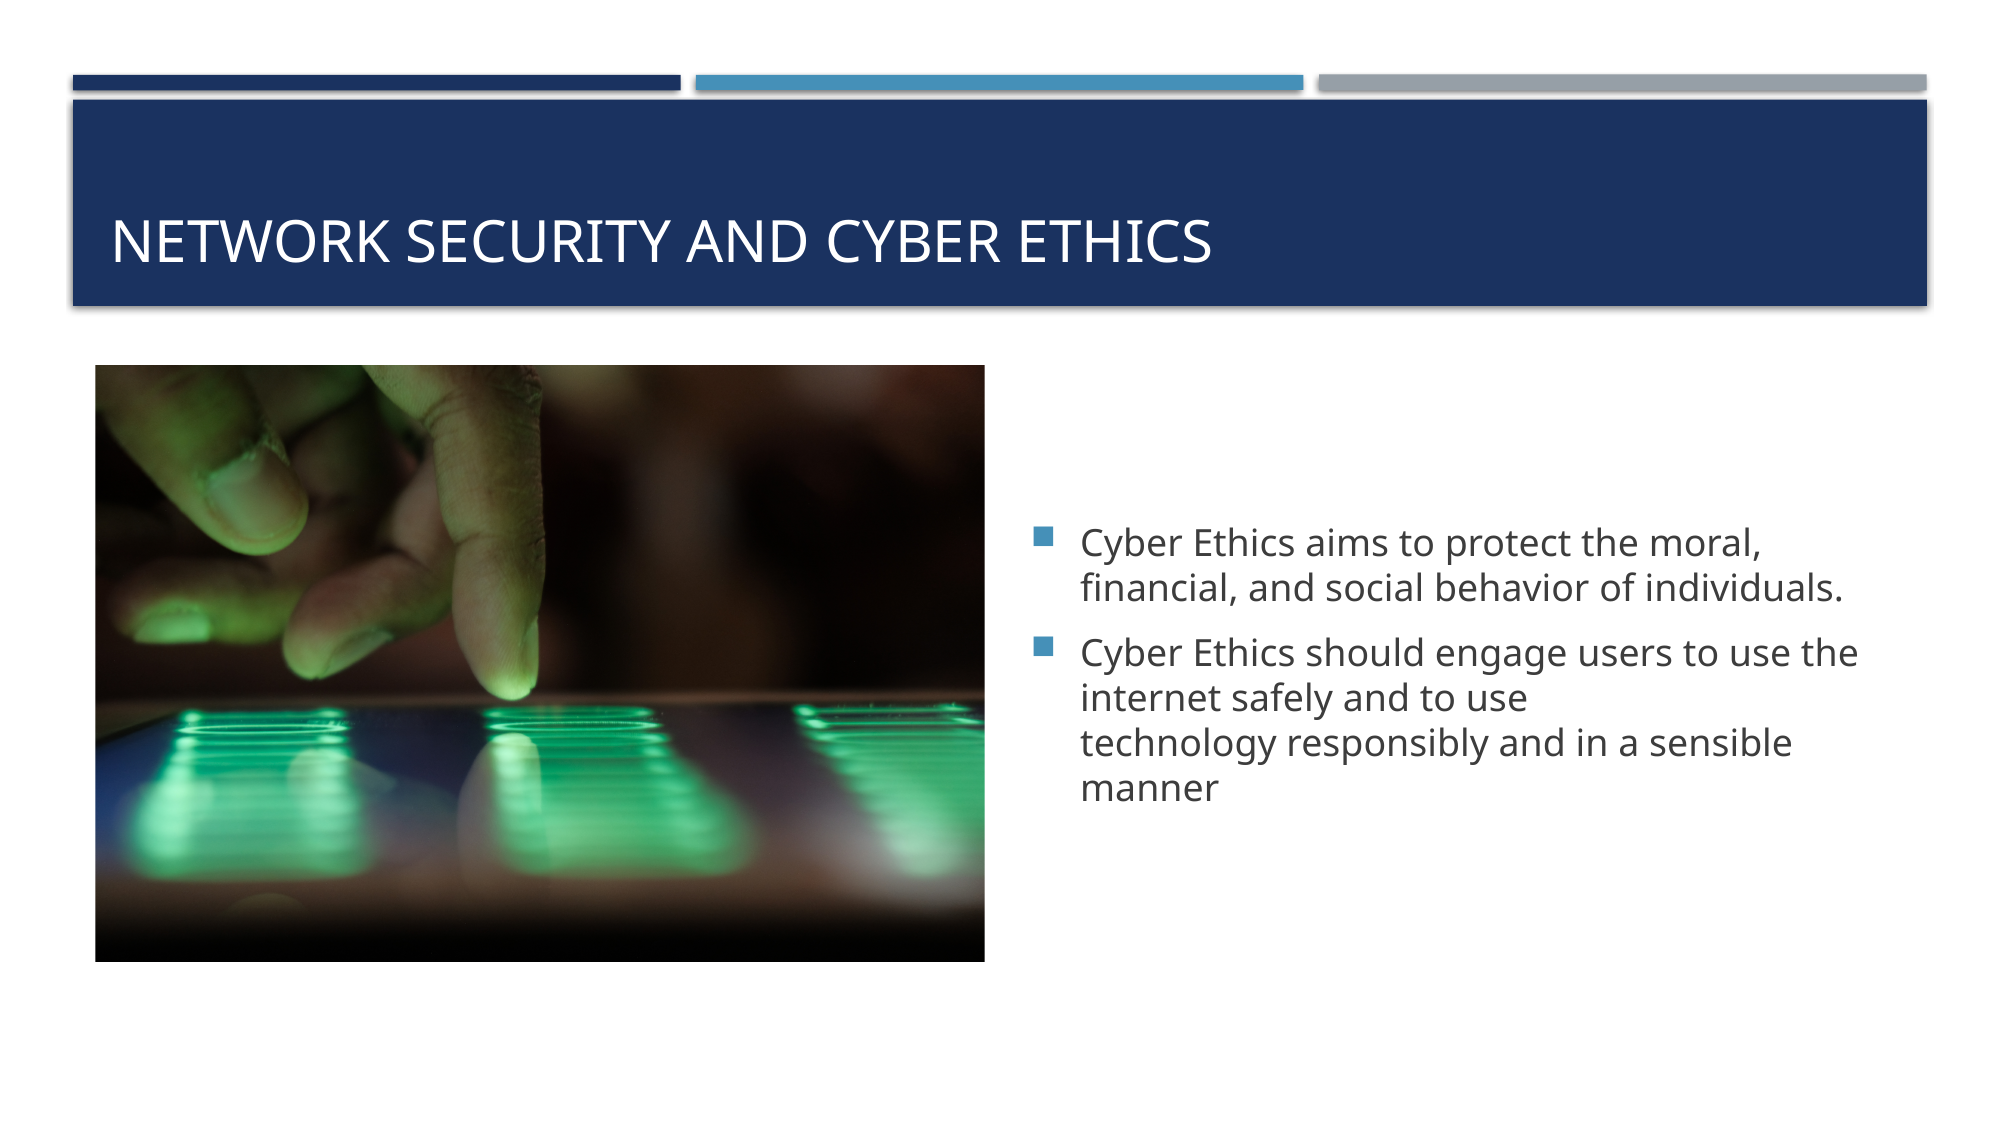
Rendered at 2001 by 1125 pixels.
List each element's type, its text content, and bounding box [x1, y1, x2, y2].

title Network security and cyber ethics [95, 119, 1905, 282]
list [94, 364, 986, 962]
list Cyber Ethics aims to protect the moral, financial, and social behavior of individuals. Cyber Ethics should engage users to use the internet safely and to use technology responsibly and in a sensible manner [1015, 365, 1905, 962]
